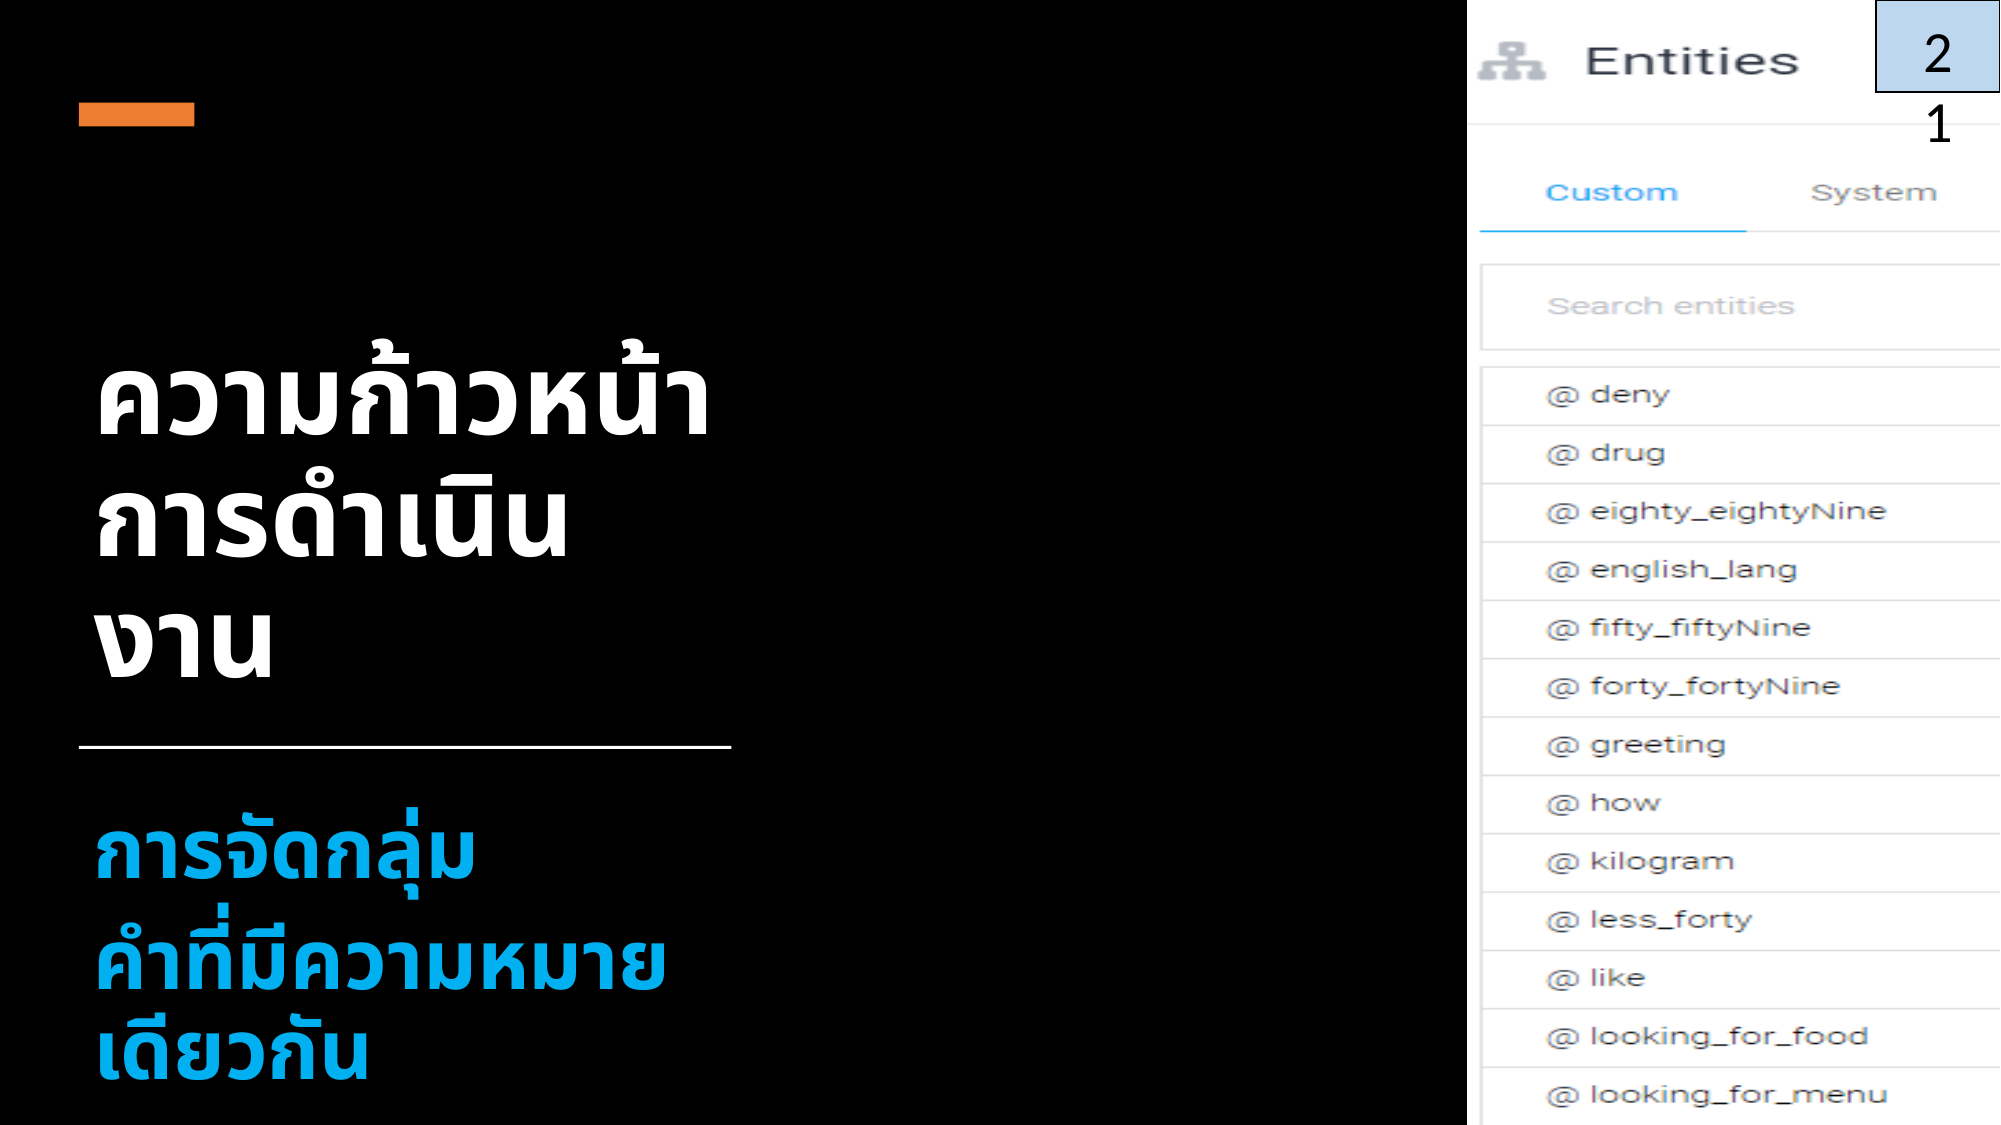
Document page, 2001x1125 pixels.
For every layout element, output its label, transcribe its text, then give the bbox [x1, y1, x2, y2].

text_box [0, 0, 1467, 1125]
text_box [78, 745, 732, 750]
list การจัดกลุ่ม คำที่มีความหมายเดียวกัน [78, 799, 750, 998]
title ความก้าวหน้า การดำเนินงาน [78, 184, 739, 710]
picture [1467, 0, 2000, 1125]
text_box [78, 102, 195, 128]
